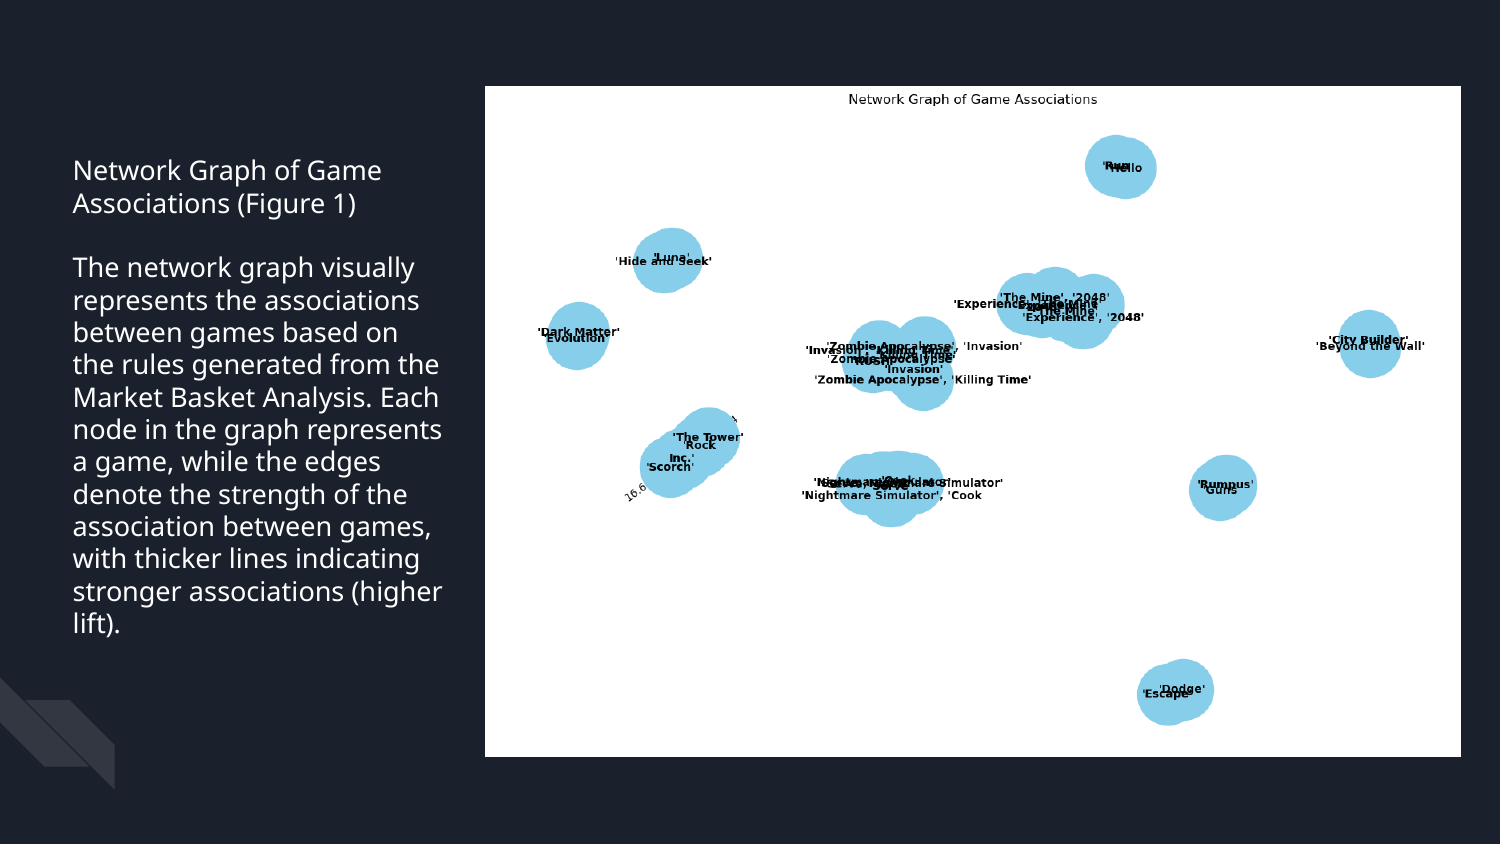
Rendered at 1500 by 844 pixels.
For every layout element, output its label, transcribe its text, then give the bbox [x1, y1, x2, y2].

list Network Graph of Game Associations (Figure 1) The network graph visually represents the associations between games based on the rules generated from the Market Basket Analysis. Each node in the graph represents a game, while the edges denote the strength of the association between games, with thicker lines indicating stronger associations (higher lift). [57, 46, 462, 844]
picture [484, 86, 1461, 758]
